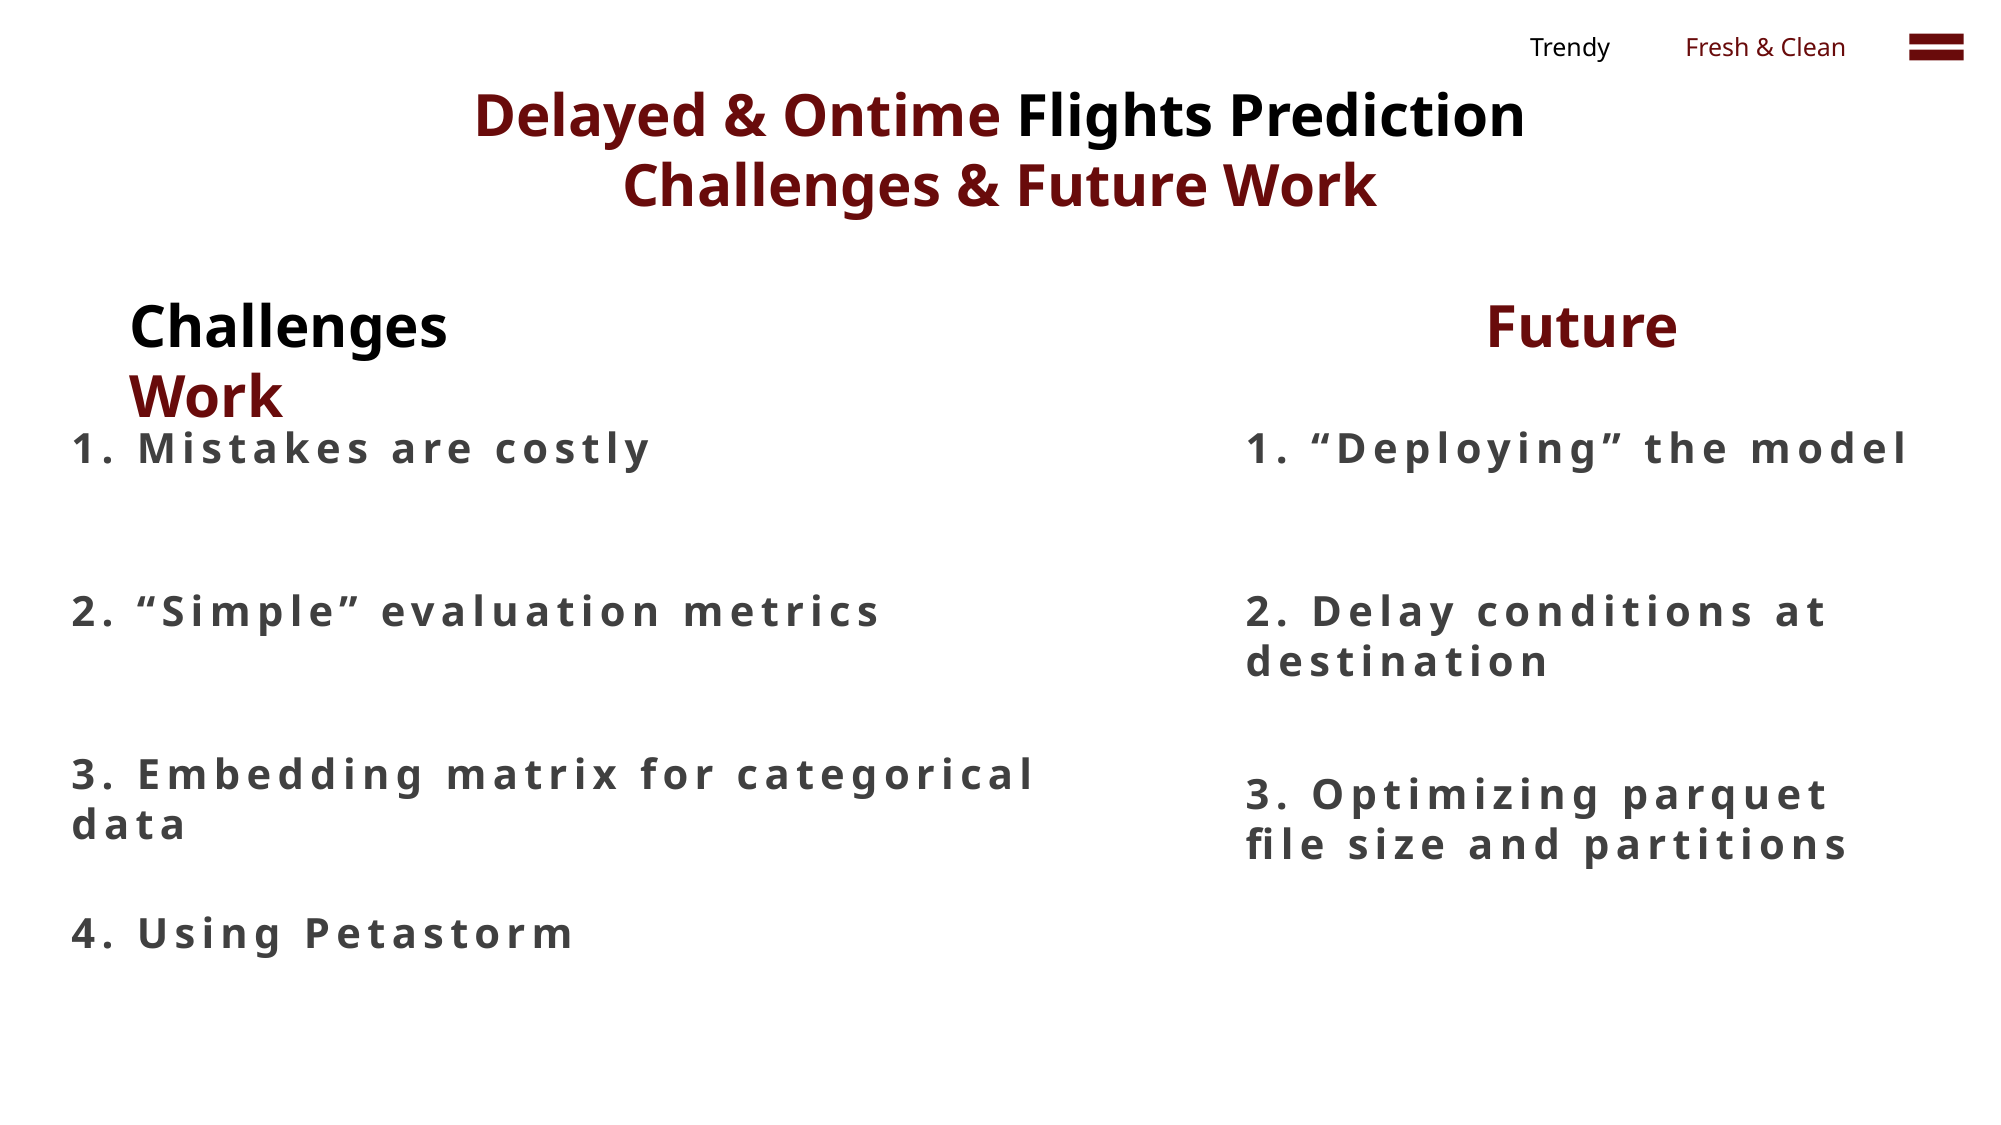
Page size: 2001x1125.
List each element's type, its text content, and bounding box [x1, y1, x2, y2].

text_box 2. Delay conditions at destination [1230, 577, 1937, 693]
text_box 1. Mistakes are costly [56, 414, 747, 479]
text_box Challenges Future Work [114, 281, 1752, 437]
text_box Fresh & Clean [1670, 24, 1862, 70]
text_box 3. Optimizing parquet file size and partitions [1230, 760, 1937, 875]
text_box 3. Embedding matrix for categorical data [56, 740, 1160, 856]
text_box [1908, 33, 1965, 45]
text_box 1. “Deploying” the model [1230, 414, 1937, 479]
text_box Trendy [1515, 24, 1626, 70]
text_box 4. Using Petastorm [56, 899, 612, 965]
text_box Delayed & Ontime Flights Prediction Challenges & Future Work [0, 70, 2000, 226]
text_box 2. “Simple” evaluation metrics [56, 577, 962, 643]
text_box [1908, 49, 1965, 61]
